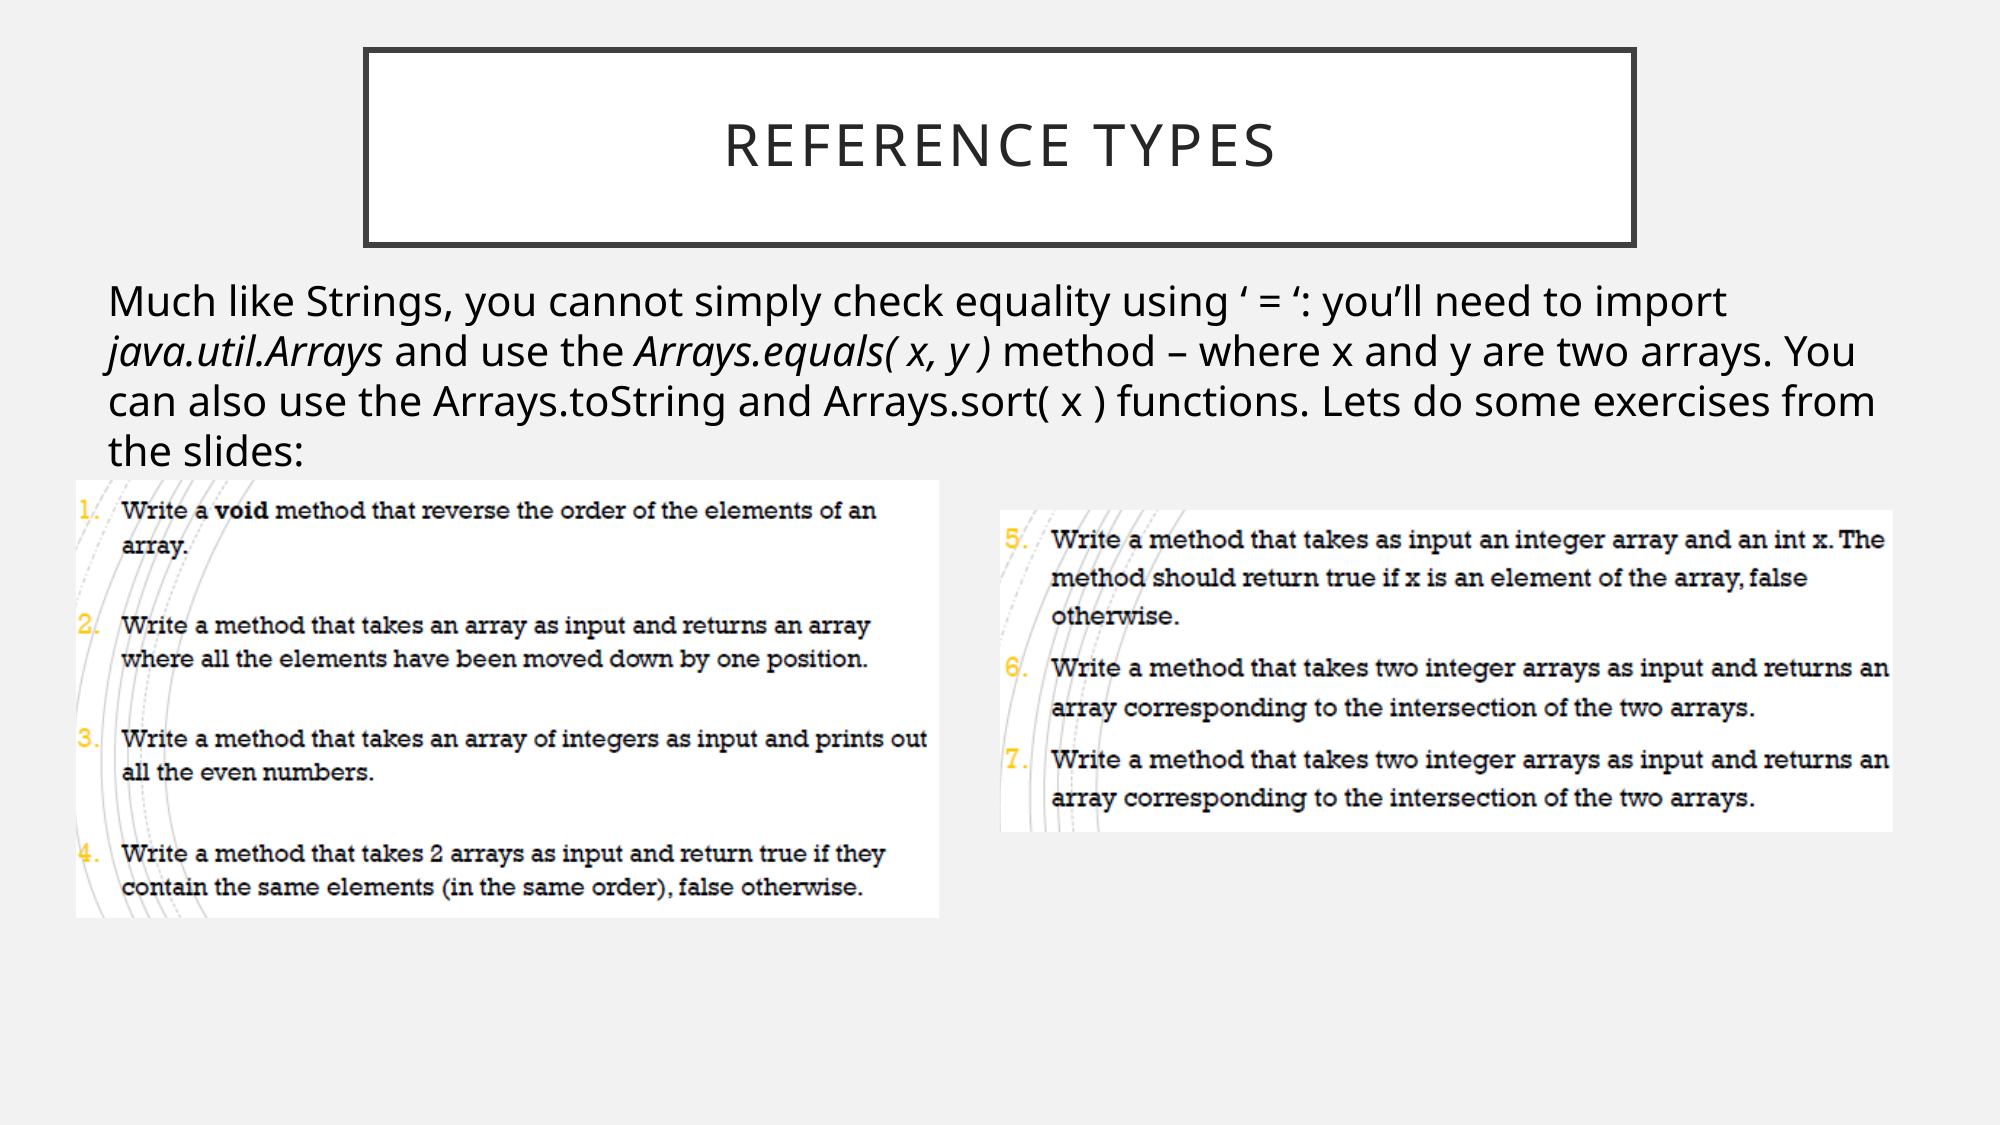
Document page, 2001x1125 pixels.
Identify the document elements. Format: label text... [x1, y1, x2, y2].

picture [999, 510, 1893, 832]
list Much like Strings, you cannot simply check equality using ‘ = ‘: you’ll need to import java.util.Arrays and use the Arrays.equals( x, y ) method – where x and y are two arrays. You can also use the Arrays.toString and Arrays.sort( x ) functions. Lets do some exercises from the slides: [93, 267, 1907, 1075]
title Reference Types [363, 47, 1637, 248]
picture [75, 479, 940, 918]
